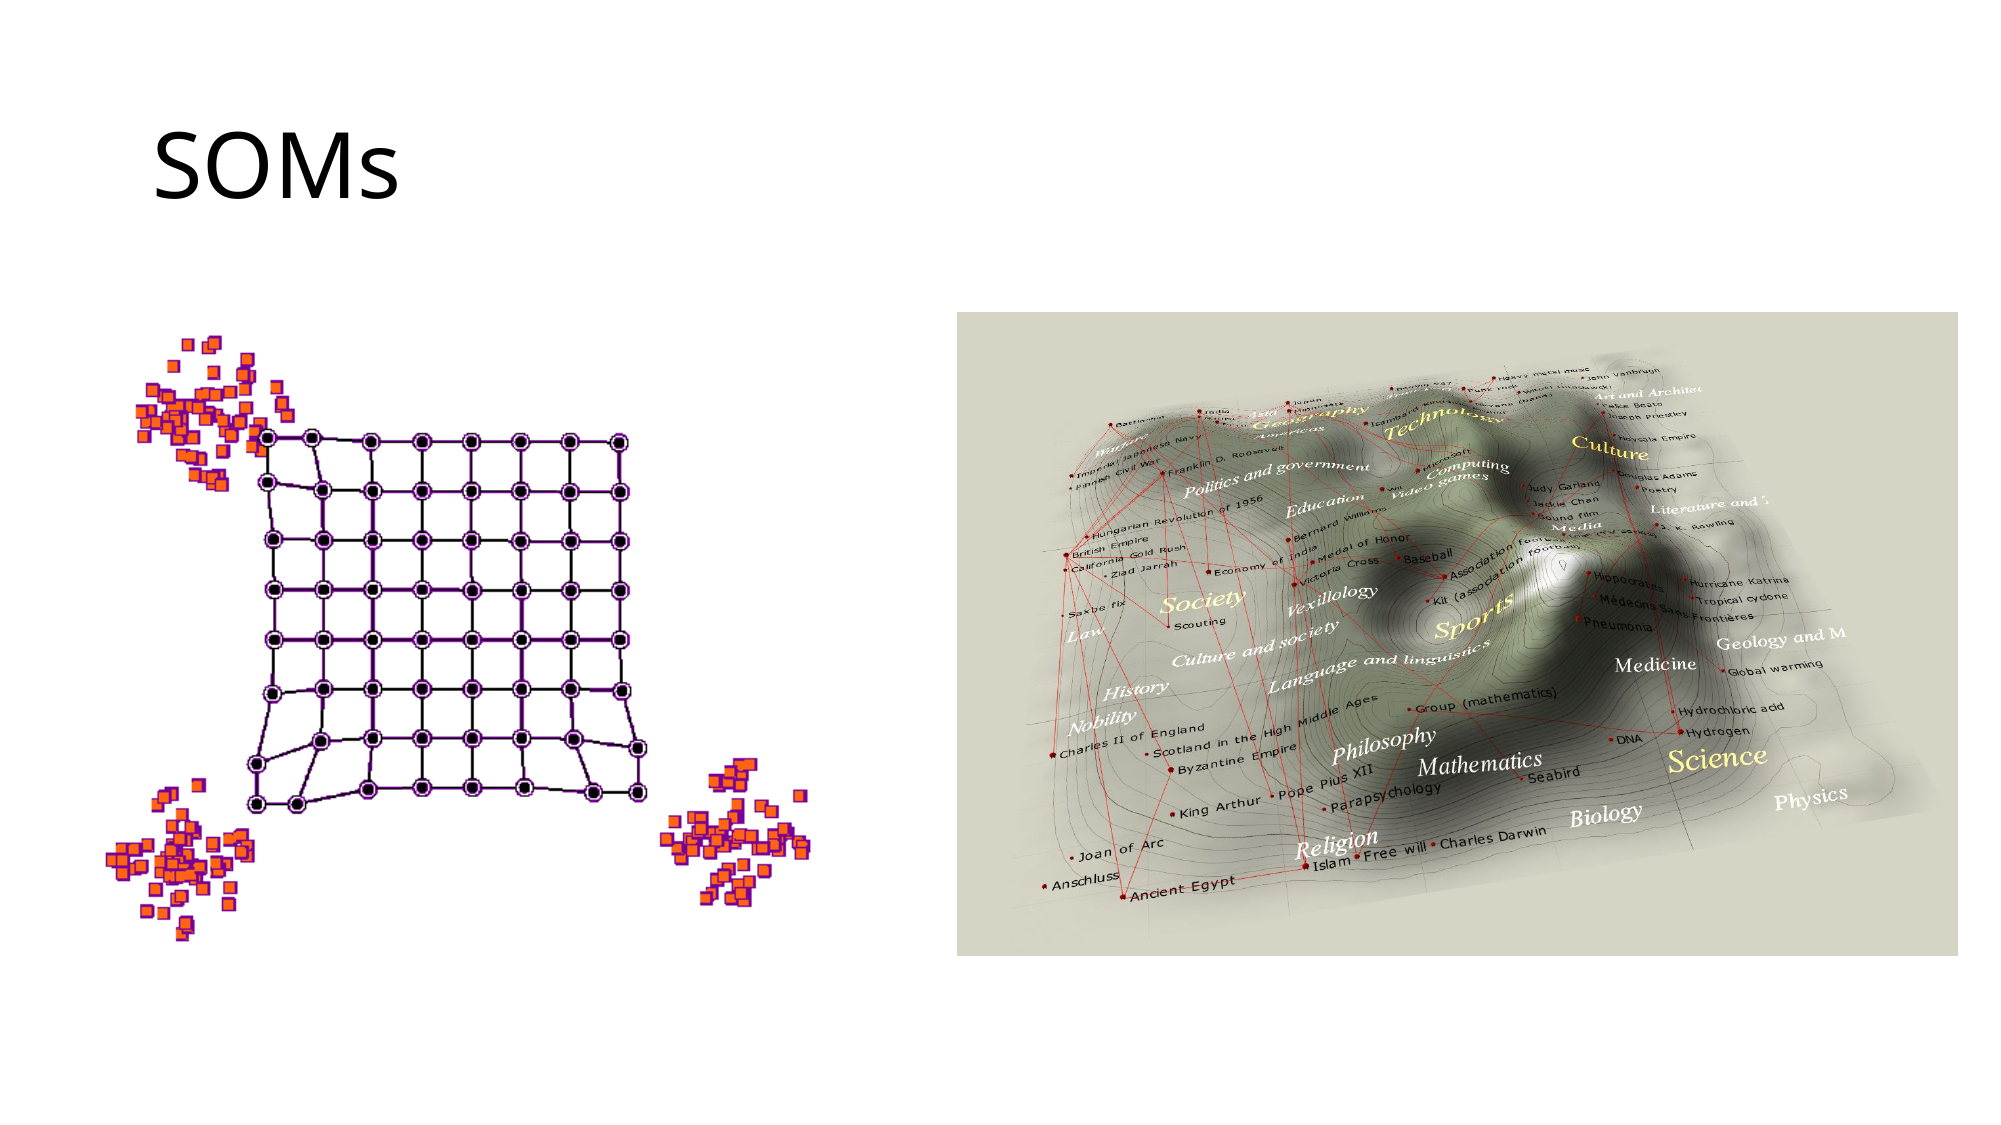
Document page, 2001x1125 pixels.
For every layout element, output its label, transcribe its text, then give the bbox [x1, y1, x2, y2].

picture [957, 312, 1958, 956]
title SOMs [137, 59, 1863, 278]
picture [96, 289, 812, 1006]
